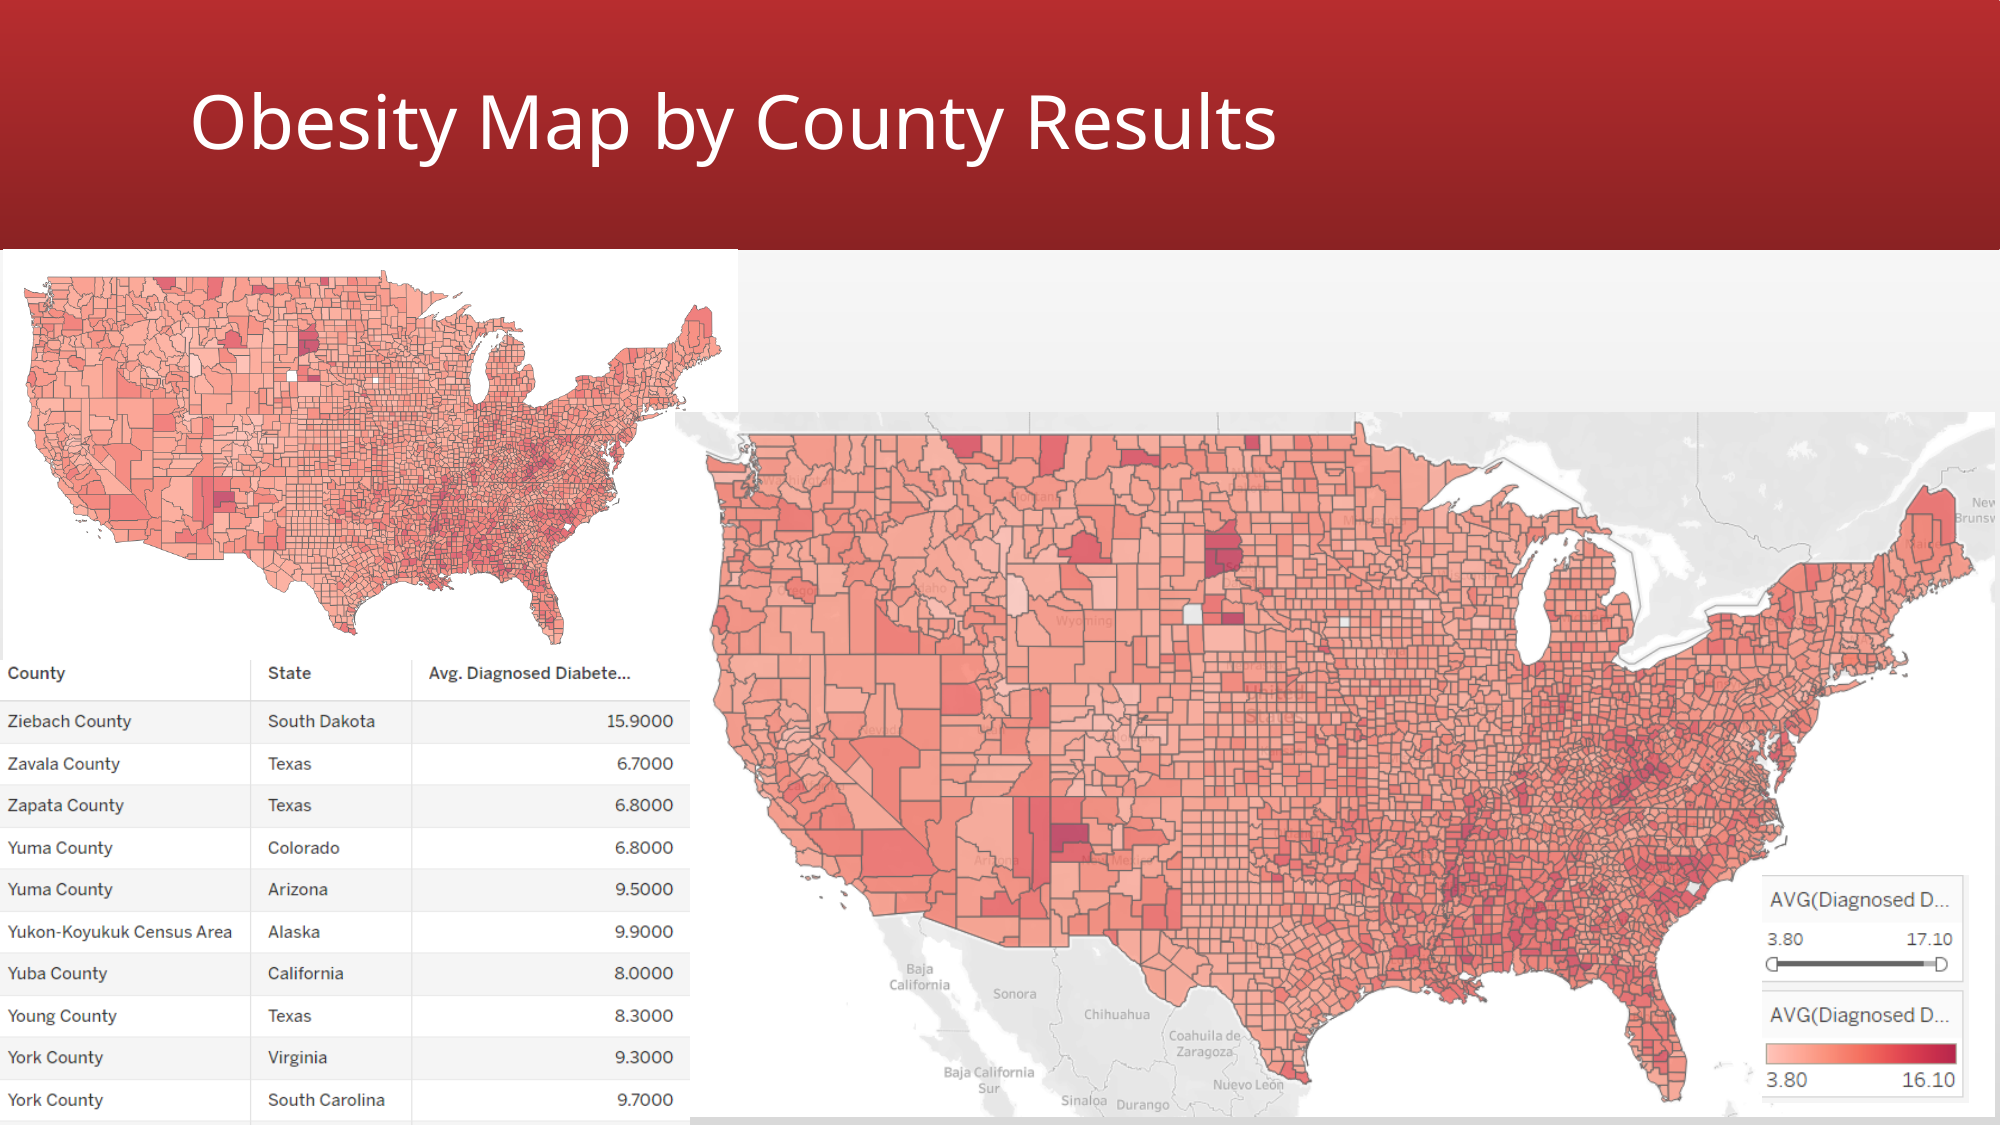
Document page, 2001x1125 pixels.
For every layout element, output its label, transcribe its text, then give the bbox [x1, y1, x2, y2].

title Obesity Map by County Results [174, 16, 1825, 234]
picture [0, 249, 1995, 1125]
